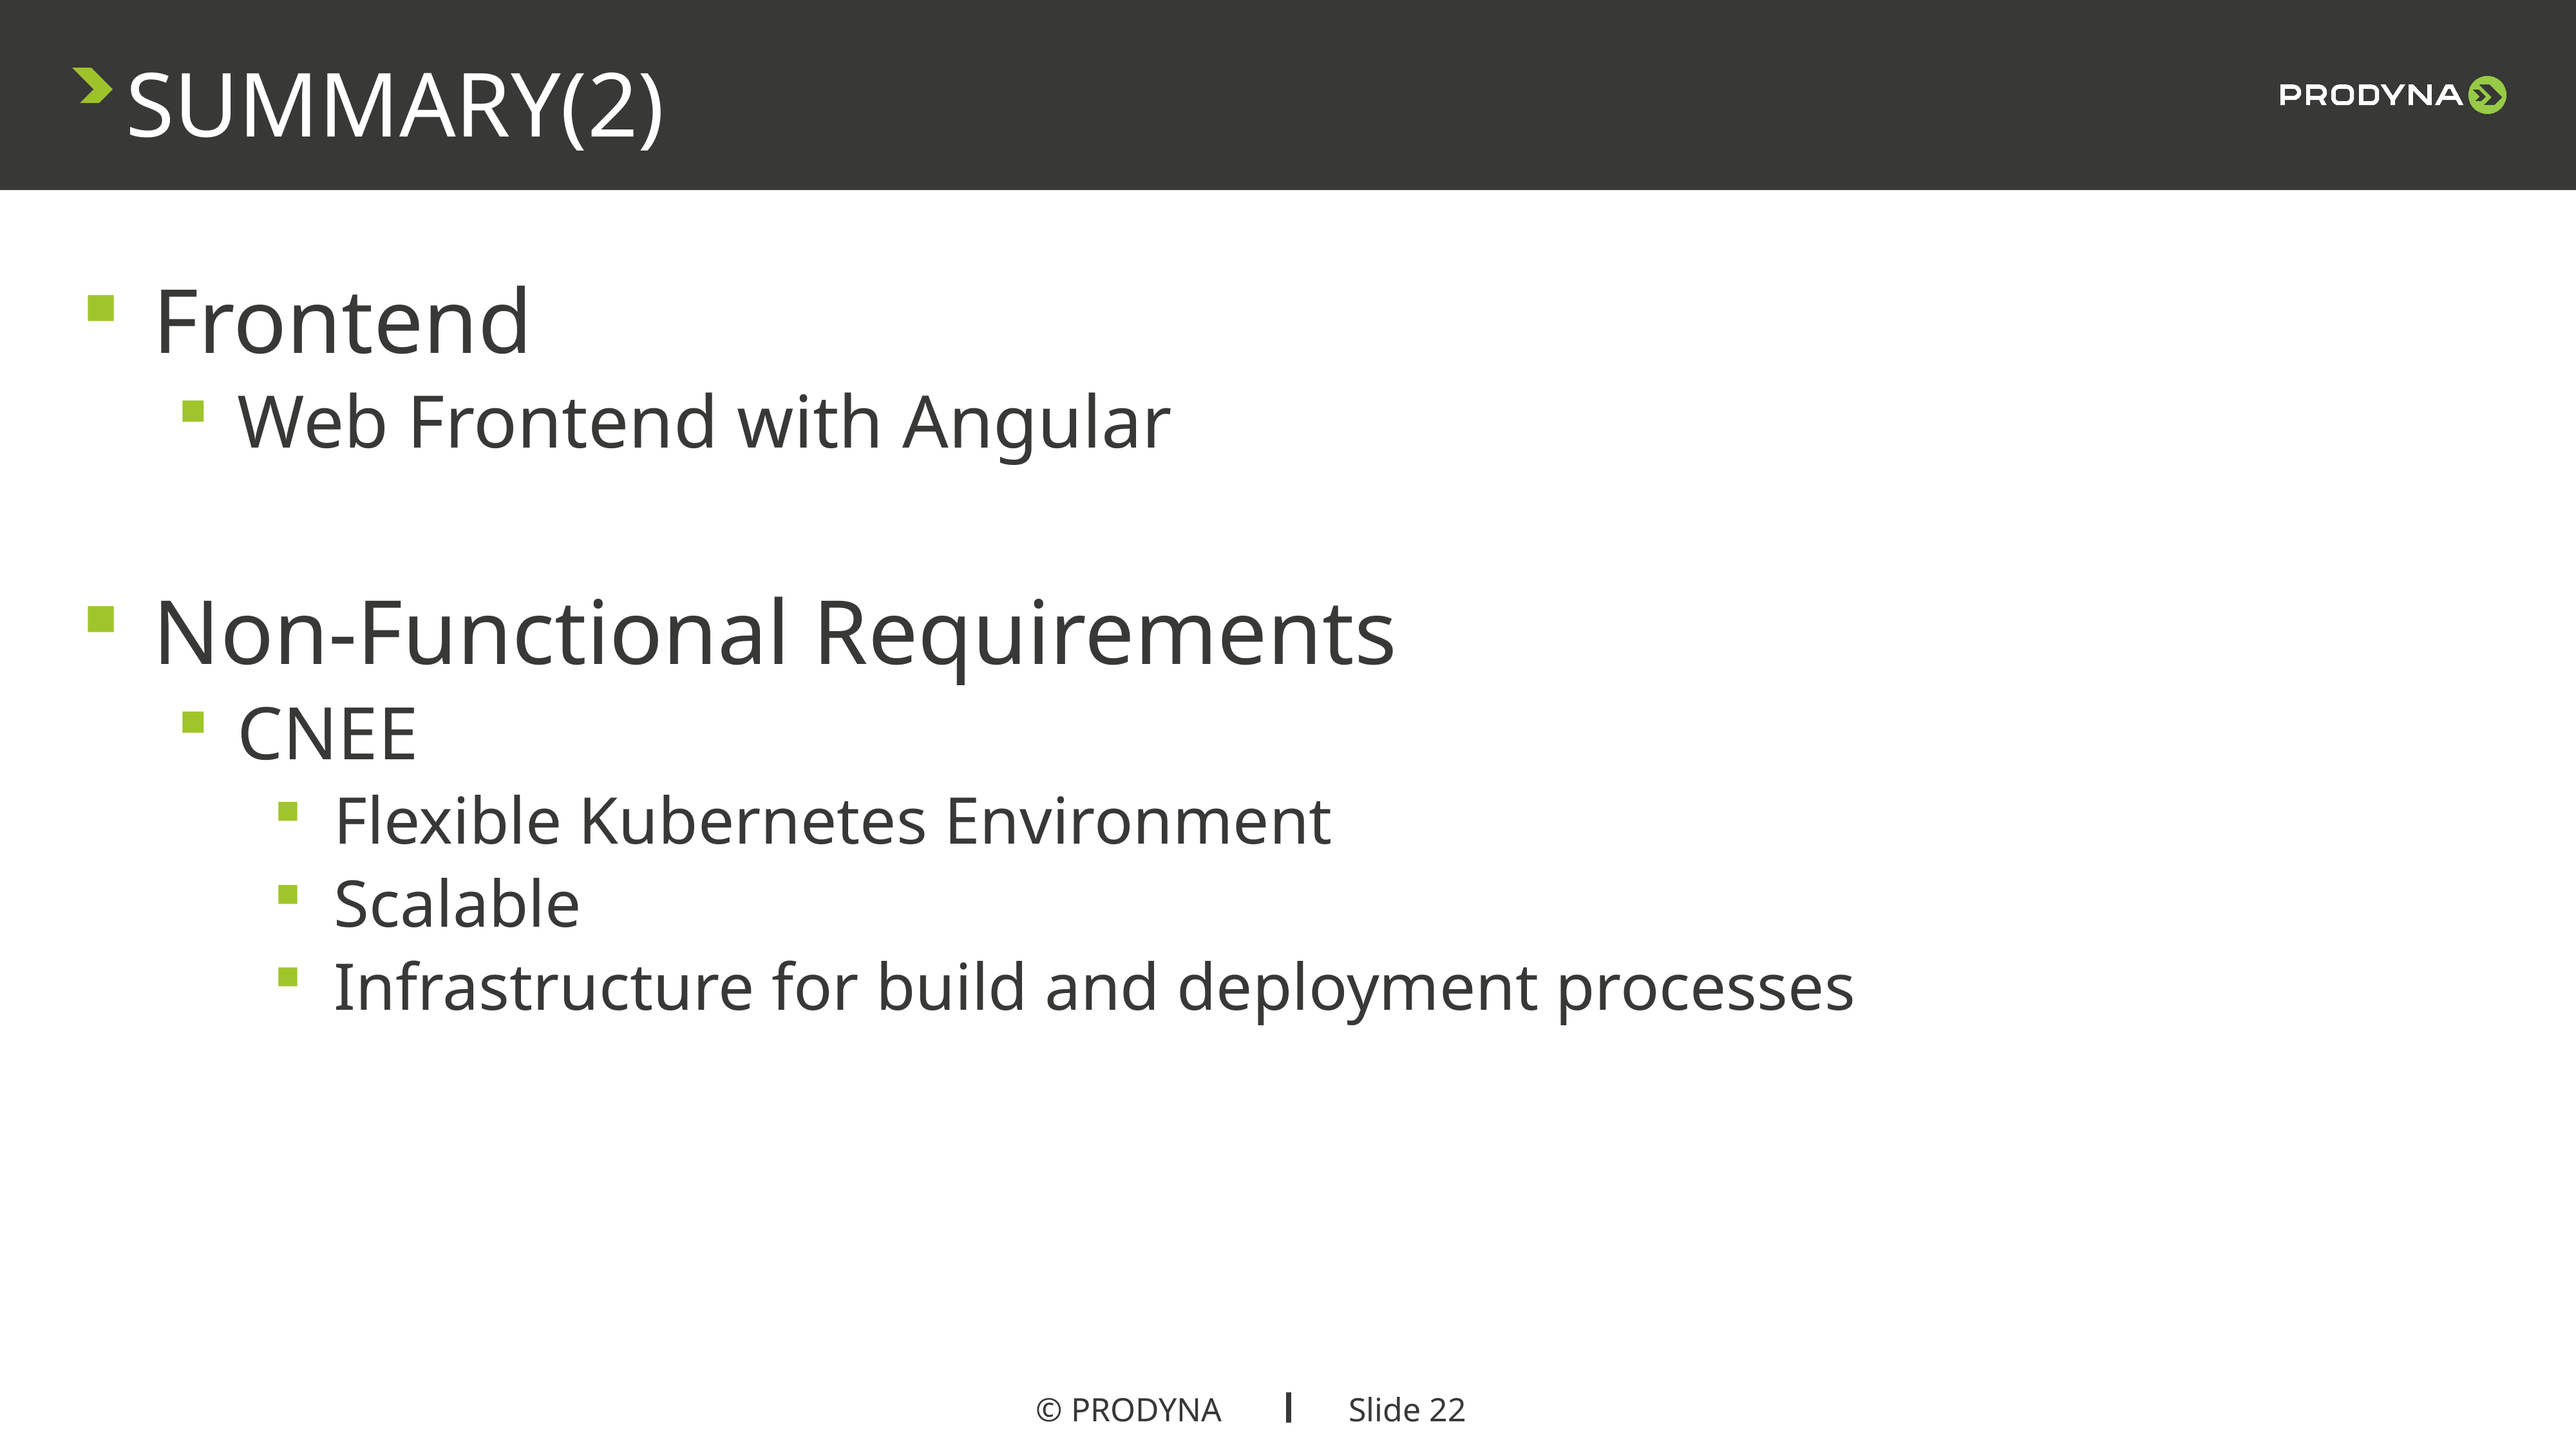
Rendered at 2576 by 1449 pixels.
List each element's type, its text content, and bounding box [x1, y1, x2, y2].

list Frontend Web Frontend with Angular Non-Functional Requirements CNEE Flexible Kubernetes Environment Scalable Infrastructure for build and deployment processes [71, 272, 2506, 1364]
list SUMMARY(2) [116, 55, 2237, 137]
picture [72, 68, 113, 103]
picture [2280, 76, 2506, 114]
